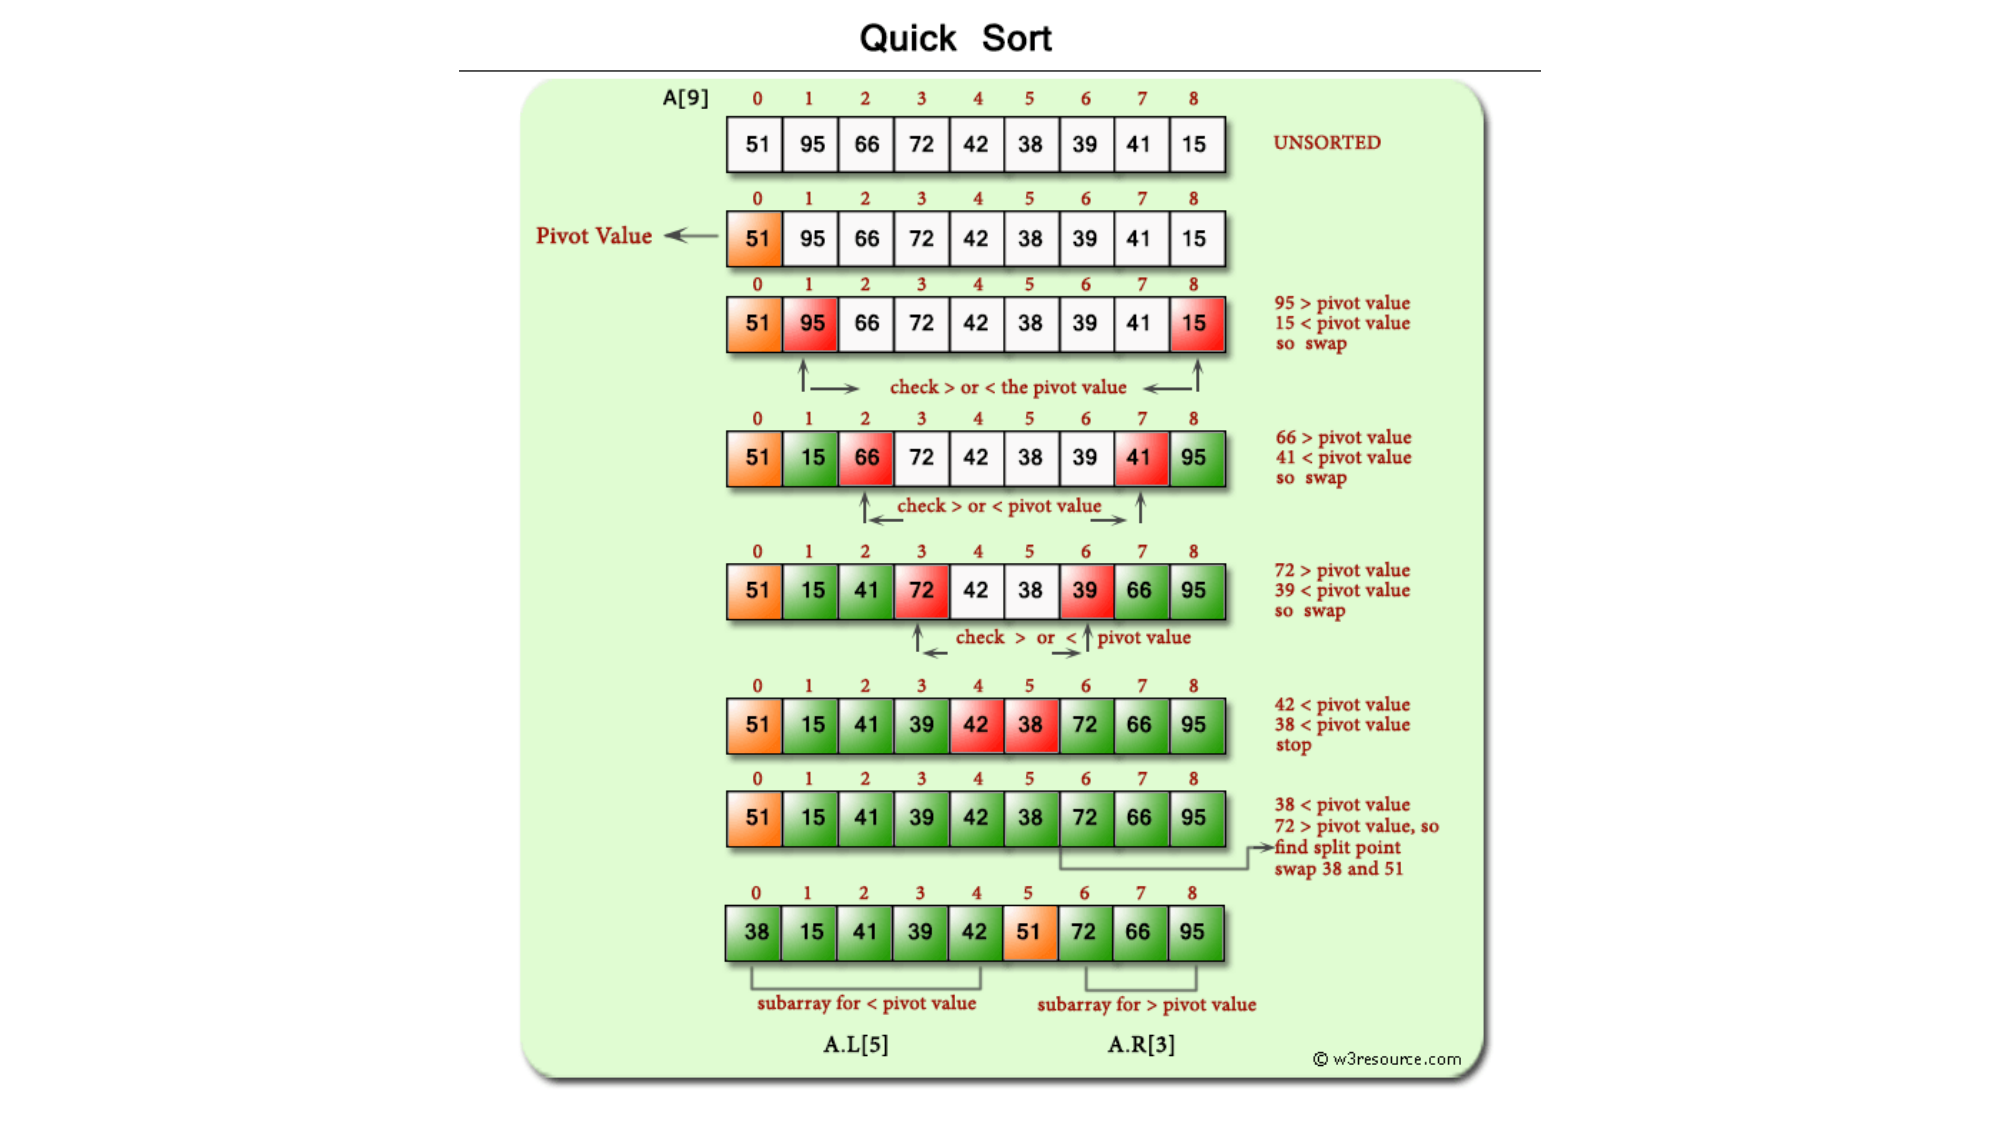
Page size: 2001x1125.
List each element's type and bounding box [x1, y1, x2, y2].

picture [459, 0, 1541, 1125]
